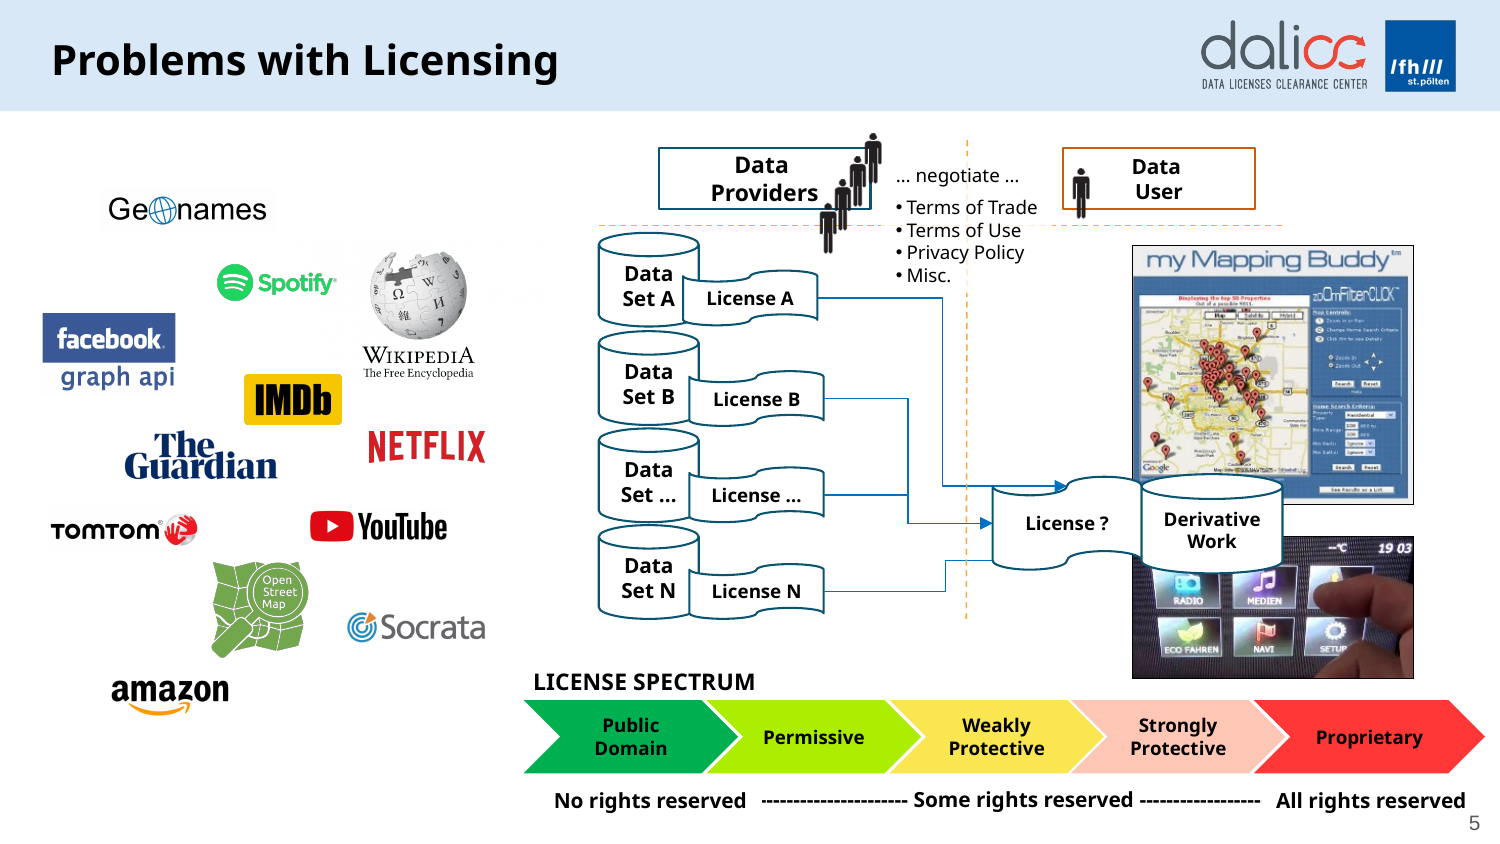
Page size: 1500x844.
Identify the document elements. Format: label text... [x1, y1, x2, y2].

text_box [598, 130, 1414, 658]
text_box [506, 660, 1488, 822]
text_box Problems with Licensing [36, 19, 1434, 114]
picture [1381, 16, 1460, 96]
picture [108, 238, 548, 497]
picture [346, 582, 487, 675]
picture [49, 505, 200, 552]
picture [308, 509, 449, 544]
picture [99, 187, 276, 232]
picture [99, 666, 235, 724]
picture [211, 560, 310, 659]
slide_number 5 [1405, 789, 1496, 844]
picture [40, 308, 178, 395]
picture [369, 431, 485, 463]
